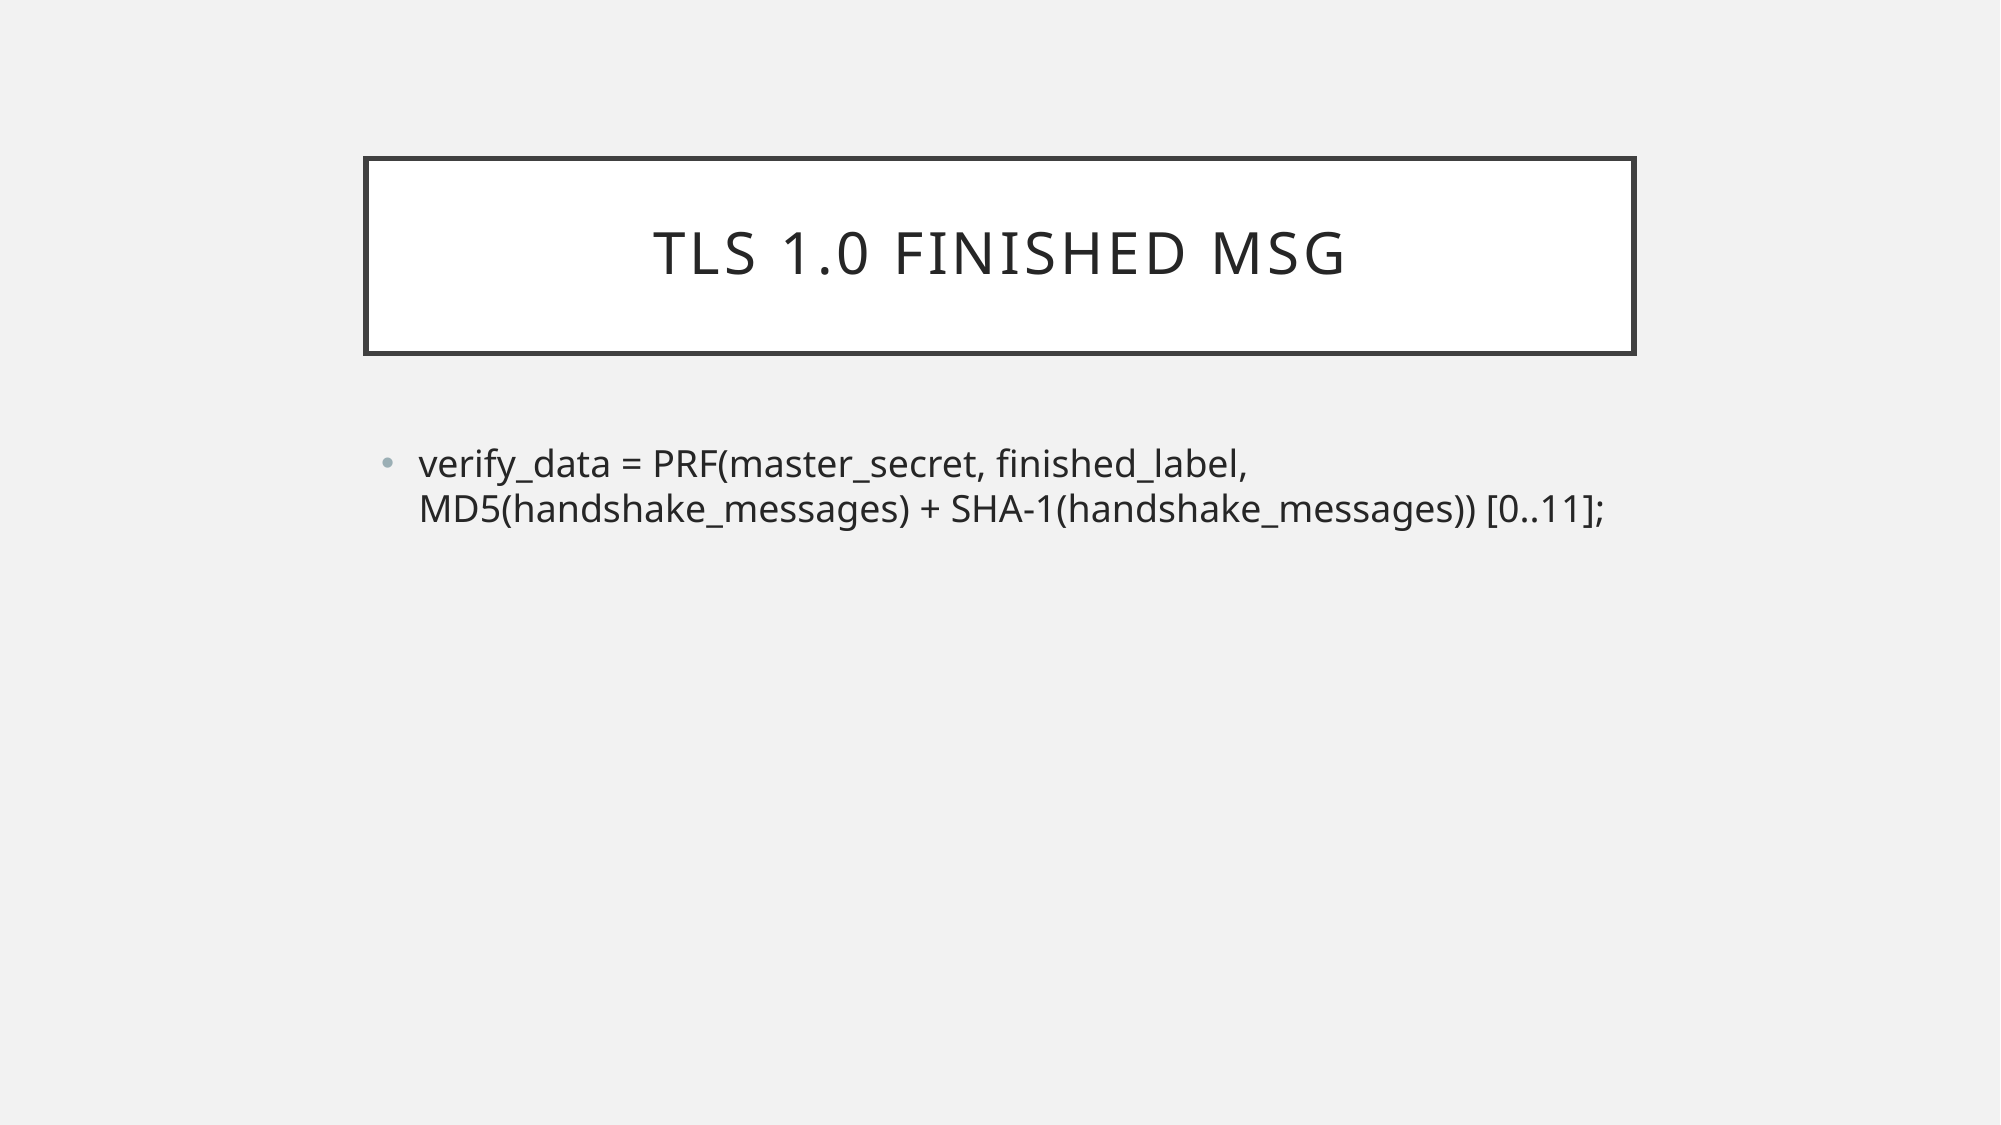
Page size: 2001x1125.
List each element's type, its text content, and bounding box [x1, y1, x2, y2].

title TLS 1.0 Finished Msg [363, 156, 1637, 356]
list verify_data = PRF(master_secret, finished_label, MD5(handshake_messages) + SHA-1(handshake_messages)) [0..11]; [366, 432, 1634, 942]
